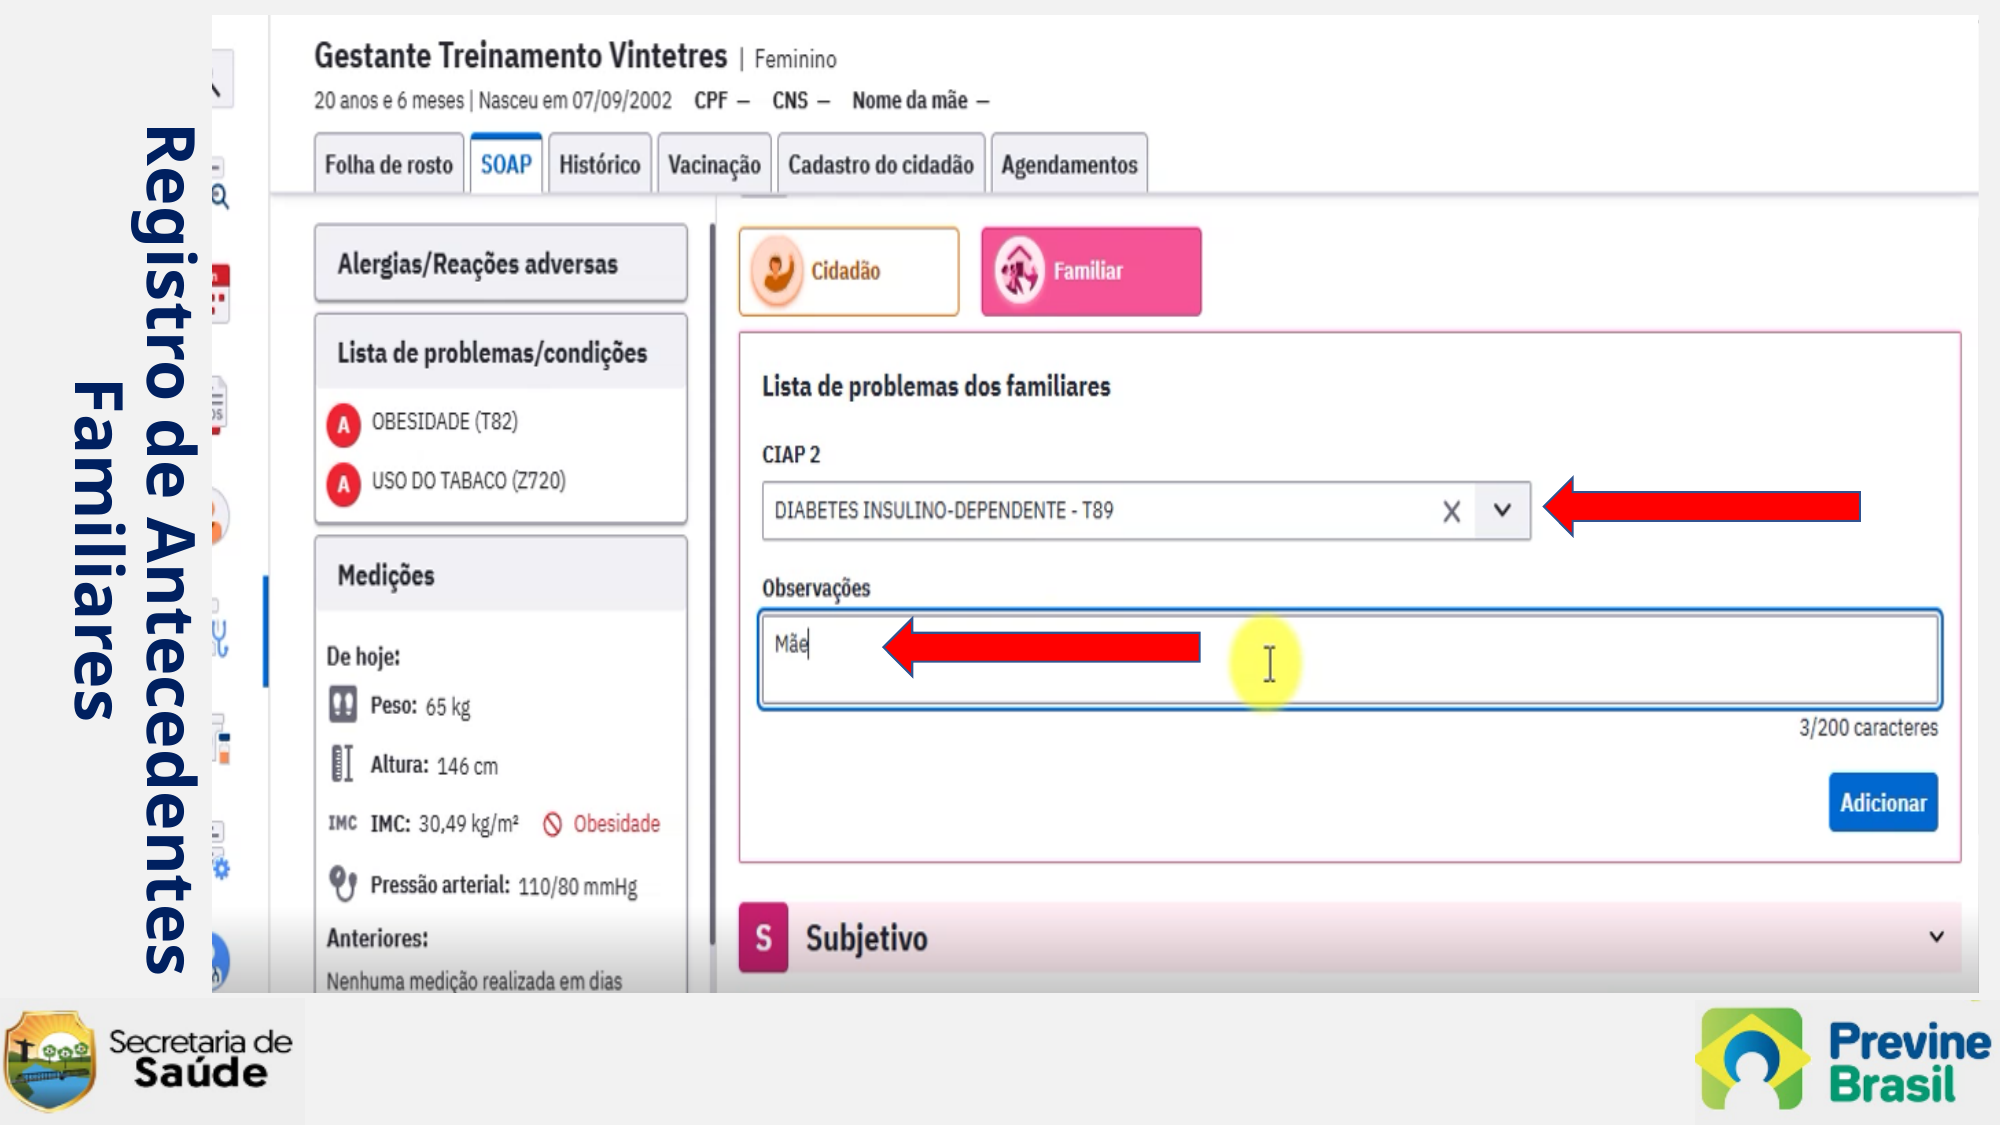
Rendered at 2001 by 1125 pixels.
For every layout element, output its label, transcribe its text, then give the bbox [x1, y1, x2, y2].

picture [212, 14, 1979, 993]
picture [1695, 1000, 2000, 1125]
title Registro de Antecedentes Familiares [21, 15, 212, 993]
picture [0, 998, 305, 1125]
